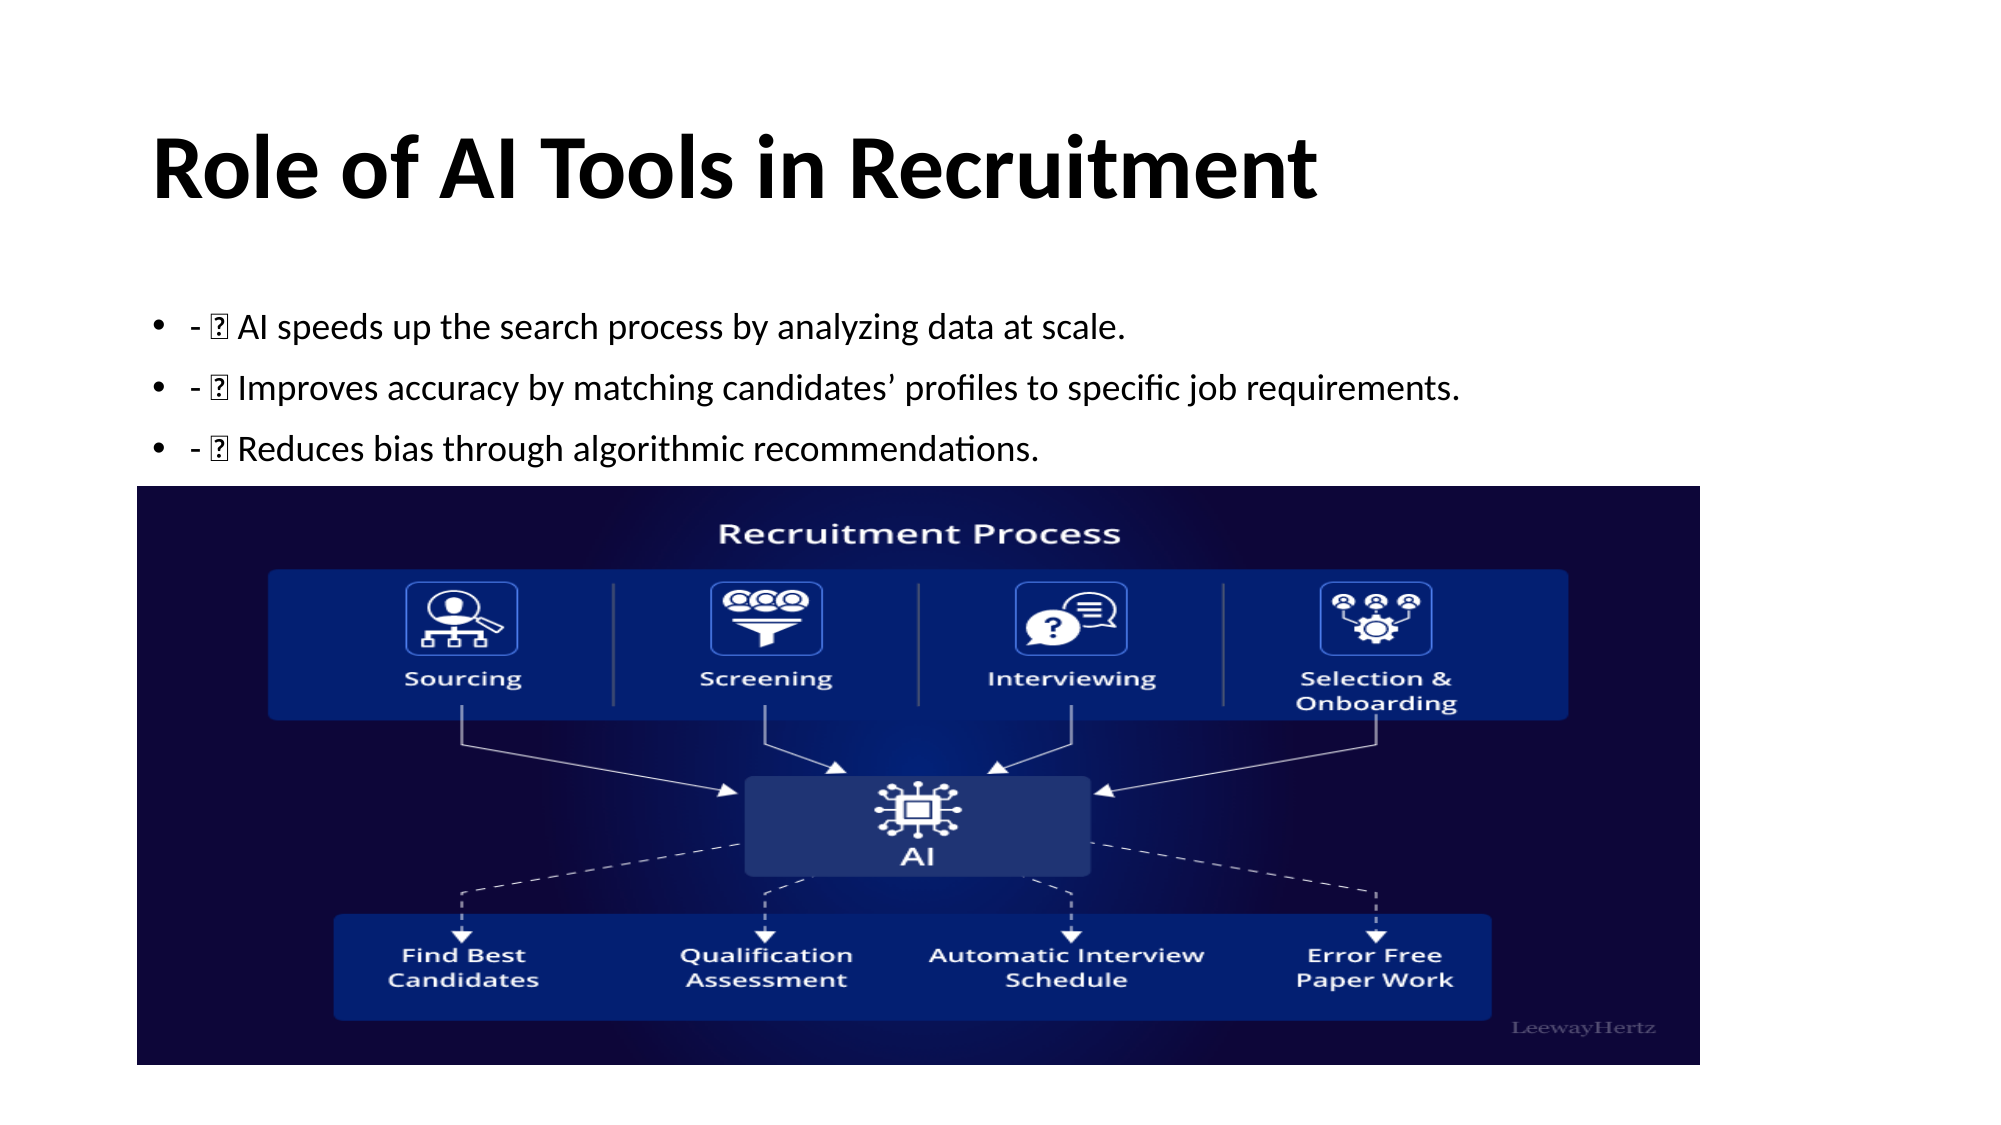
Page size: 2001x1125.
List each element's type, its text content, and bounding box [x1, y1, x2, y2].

list - 🚀 AI speeds up the search process by analyzing data at scale. - 🎯 Improves accuracy by matching candidates’ profiles to specific job requirements. - 🤖 Reduces bias through algorithmic recommendations. [137, 299, 1863, 1014]
picture [137, 486, 1700, 1065]
title Role of AI Tools in Recruitment [137, 59, 1863, 278]
